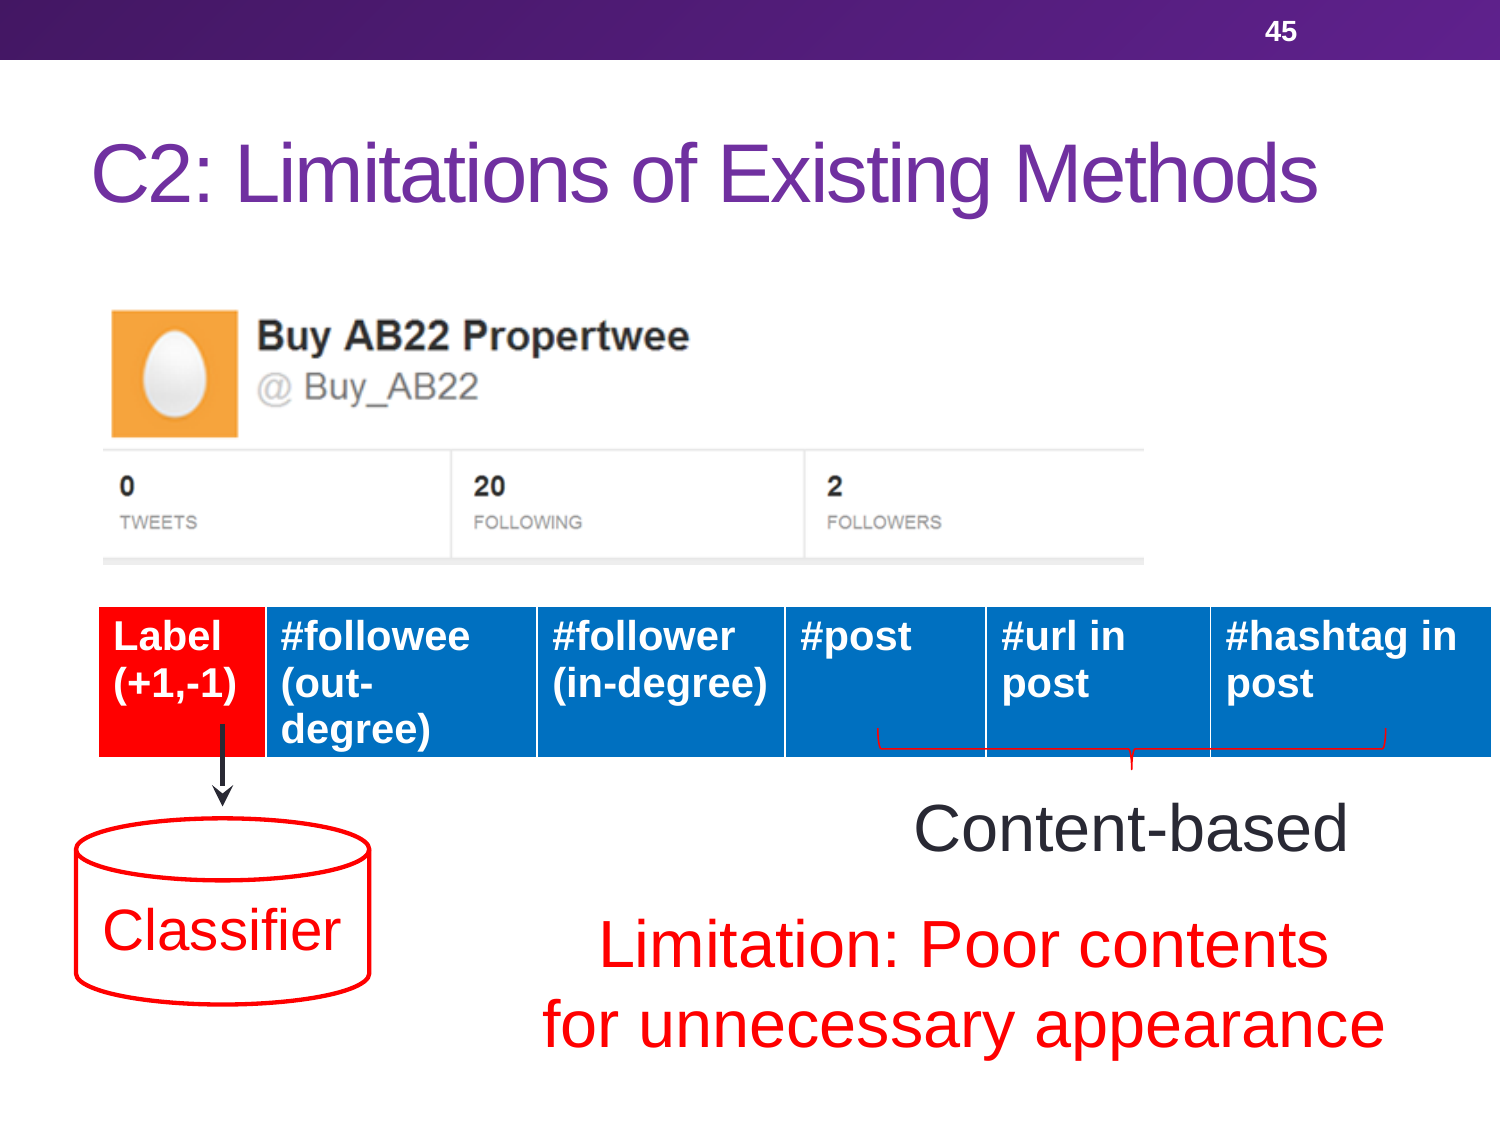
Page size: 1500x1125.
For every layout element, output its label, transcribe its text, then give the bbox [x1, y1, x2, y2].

slide_number 45 [1250, 3, 1425, 57]
title C2: Limitations of Existing Methods [75, 87, 1425, 250]
text_box Content-based [898, 777, 1366, 873]
table_header #url in post [987, 607, 1210, 728]
picture [103, 303, 1144, 565]
table_header #url in post [1134, 750, 1210, 757]
text_box Limitation: Poor contents for unnecessary appearance [527, 893, 1402, 1068]
table_header #post [786, 607, 985, 757]
table_header #url in post [987, 750, 1130, 757]
text_box Classifier [73, 816, 372, 1007]
table_header #follower (in-degree) [538, 607, 784, 757]
table_header Label (+1,-1) [99, 607, 265, 757]
table_header #followee (out-degree) [267, 607, 536, 757]
text_box [877, 728, 1387, 771]
table_header #hashtag in post [1211, 607, 1491, 757]
